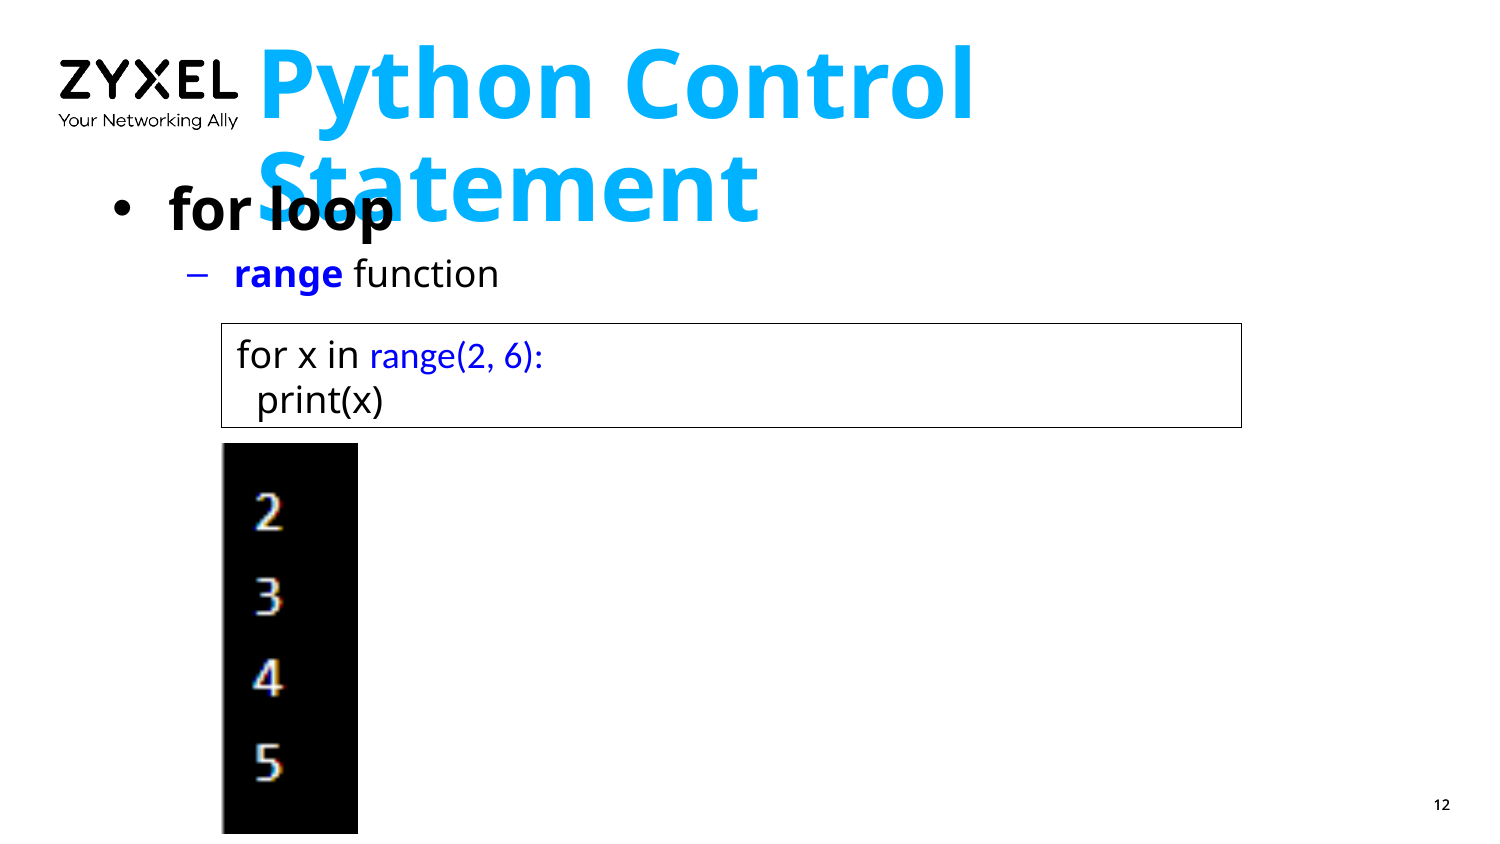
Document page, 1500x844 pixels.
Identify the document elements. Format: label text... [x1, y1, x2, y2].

picture [0, 20, 296, 169]
text_box for loop range function [97, 164, 1460, 338]
title Python Control Statement [256, 35, 1460, 142]
text_box for x in range(2, 6): print(x) [221, 323, 1242, 428]
picture [221, 442, 359, 834]
